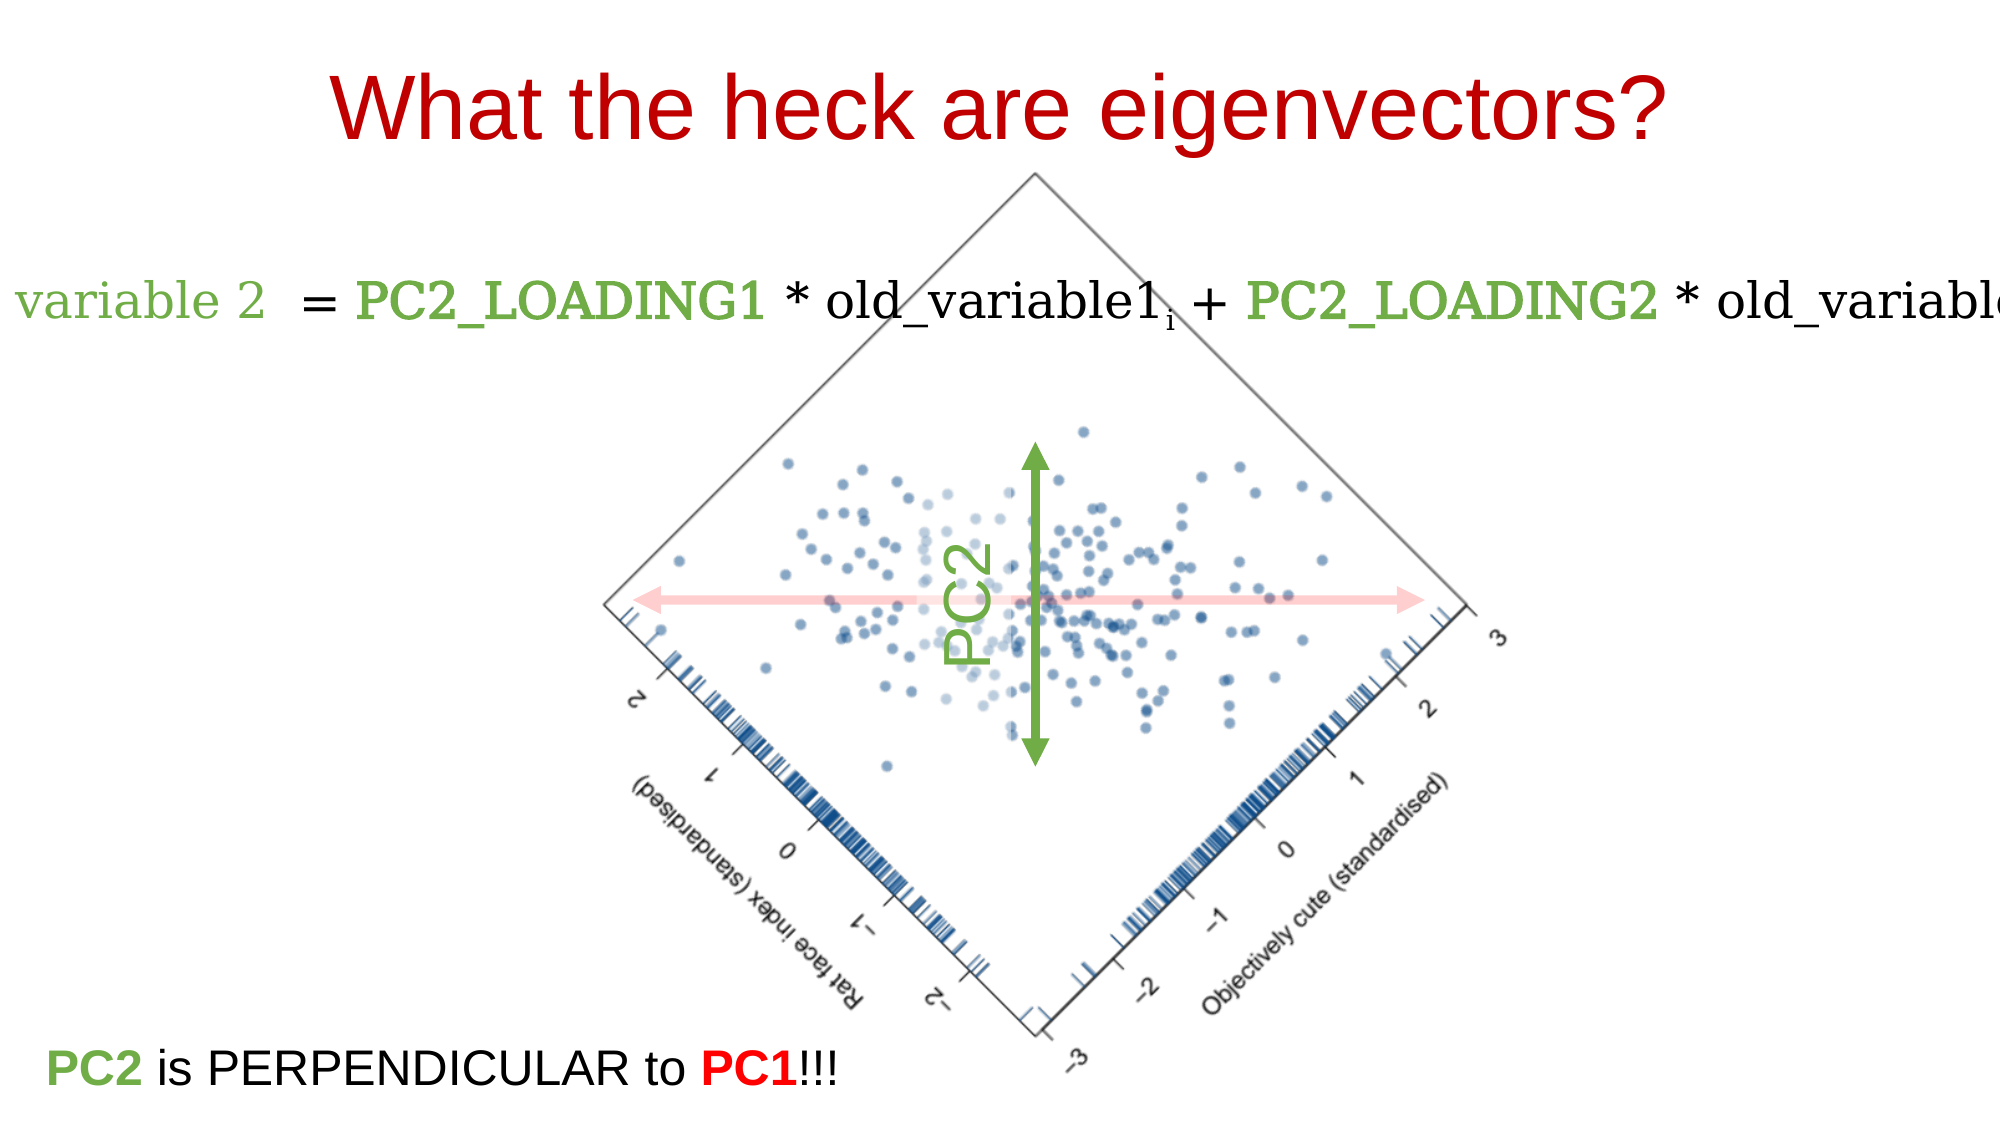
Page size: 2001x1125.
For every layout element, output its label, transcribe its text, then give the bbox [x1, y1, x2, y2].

text_box New variable 2 = PC2_LOADING1 * old_variable1i + PC2_LOADING2 * old_variable2i [0, 260, 2000, 344]
text_box What the heck are eigenvectors? [0, 8, 2000, 197]
text_box PC2 is PERPENDICULAR to PC1!!! [31, 1027, 855, 1103]
picture [620, 286, 1498, 1060]
